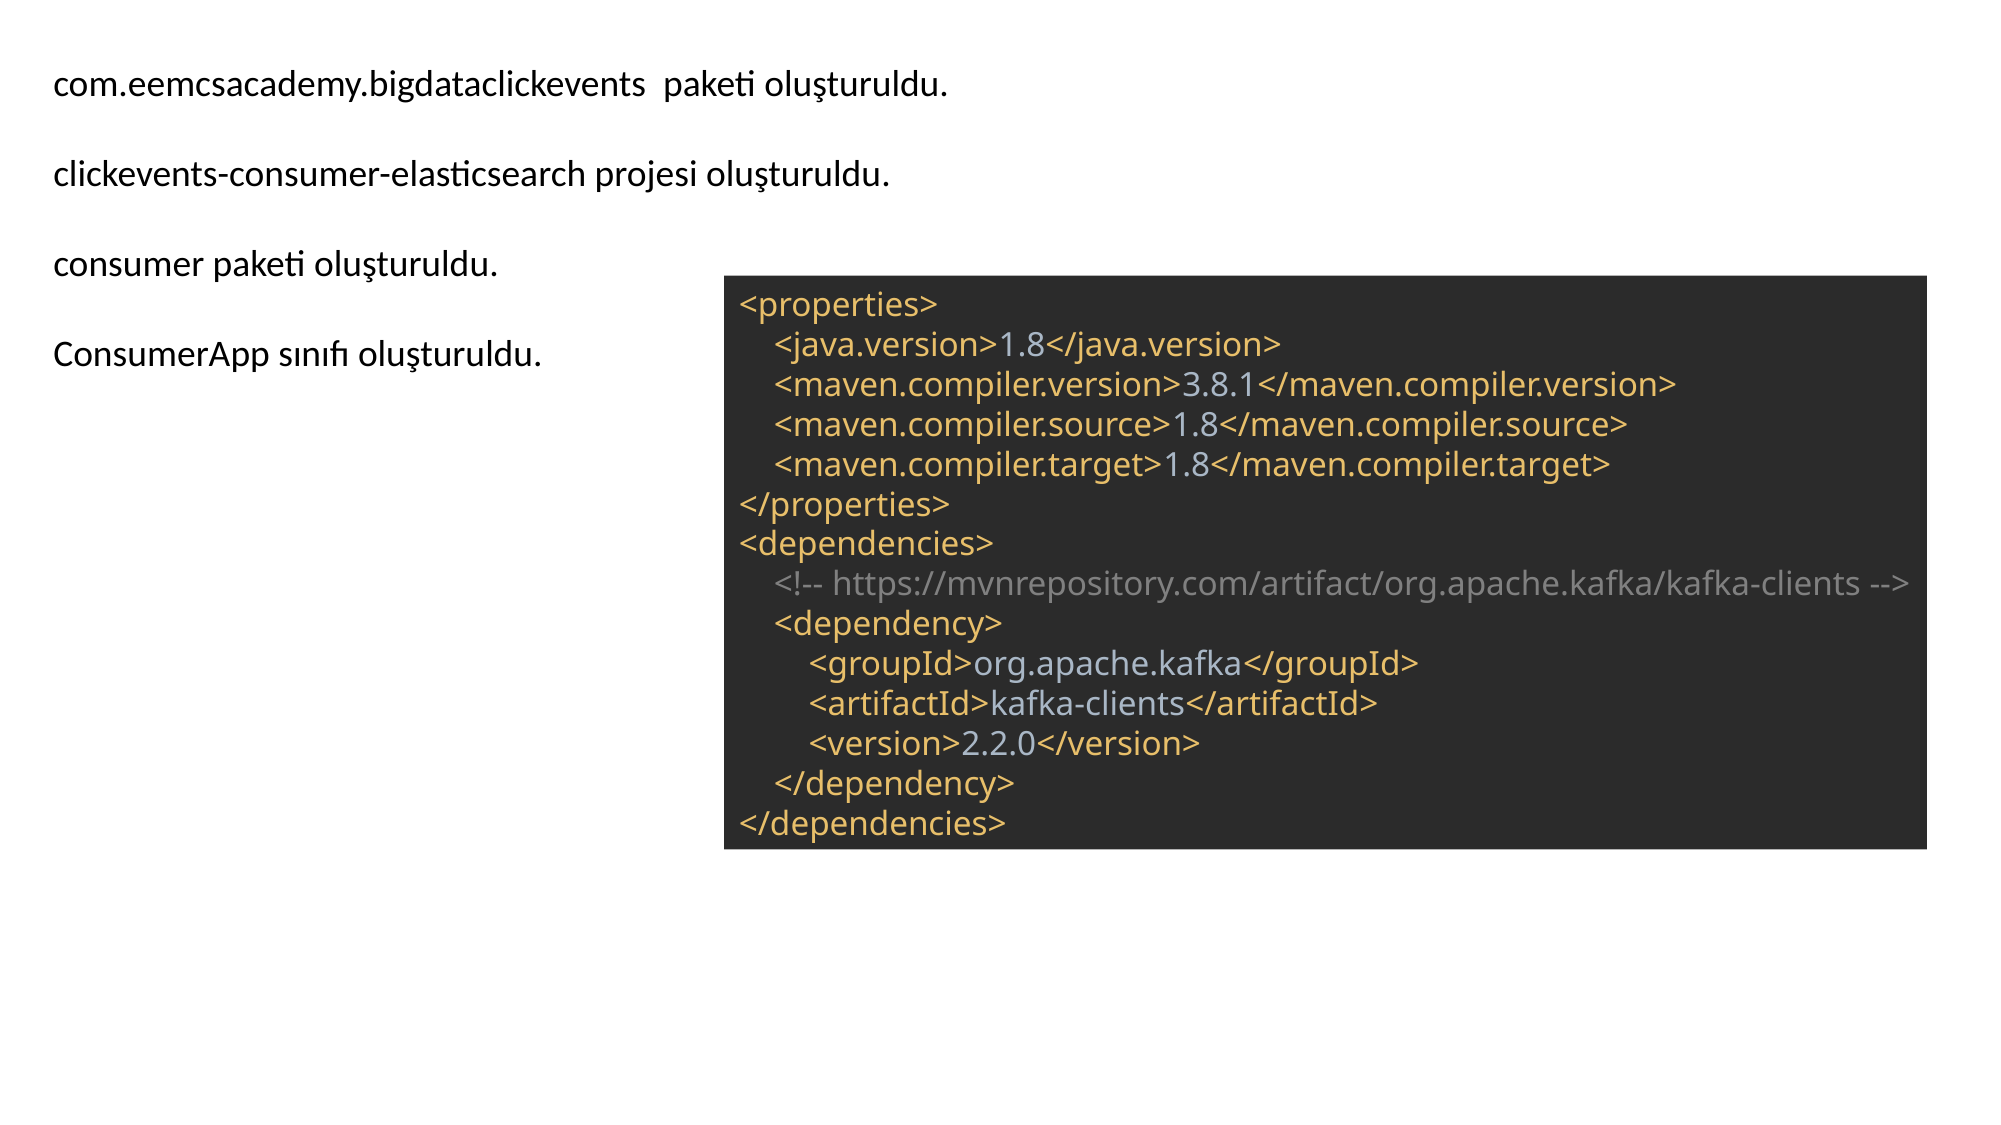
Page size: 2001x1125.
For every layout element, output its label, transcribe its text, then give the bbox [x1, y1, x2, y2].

text_box com.eemcsacademy.bigdataclickevents paketi oluşturuldu. clickevents-consumer-elasticsearch projesi oluşturuldu. consumer paketi oluşturuldu. ConsumerApp sınıfı oluşturuldu. [38, 51, 1039, 382]
text_box <properties> <java.version>1.8</java.version> <maven.compiler.version>3.8.1</maven.compiler.version> <maven.compiler.source>1.8</maven.compiler.source> <maven.compiler.target>1.8</maven.compiler.target> </properties> <dependencies> <!-- https://mvnrepository.com/artifact/org.apache.kafka/kafka-clients --> <dependency> <groupId>org.apache.kafka</groupId> <artifactId>kafka-clients</artifactId> <version>2.2.0</version> </dependency> </dependencies> [724, 275, 1927, 850]
